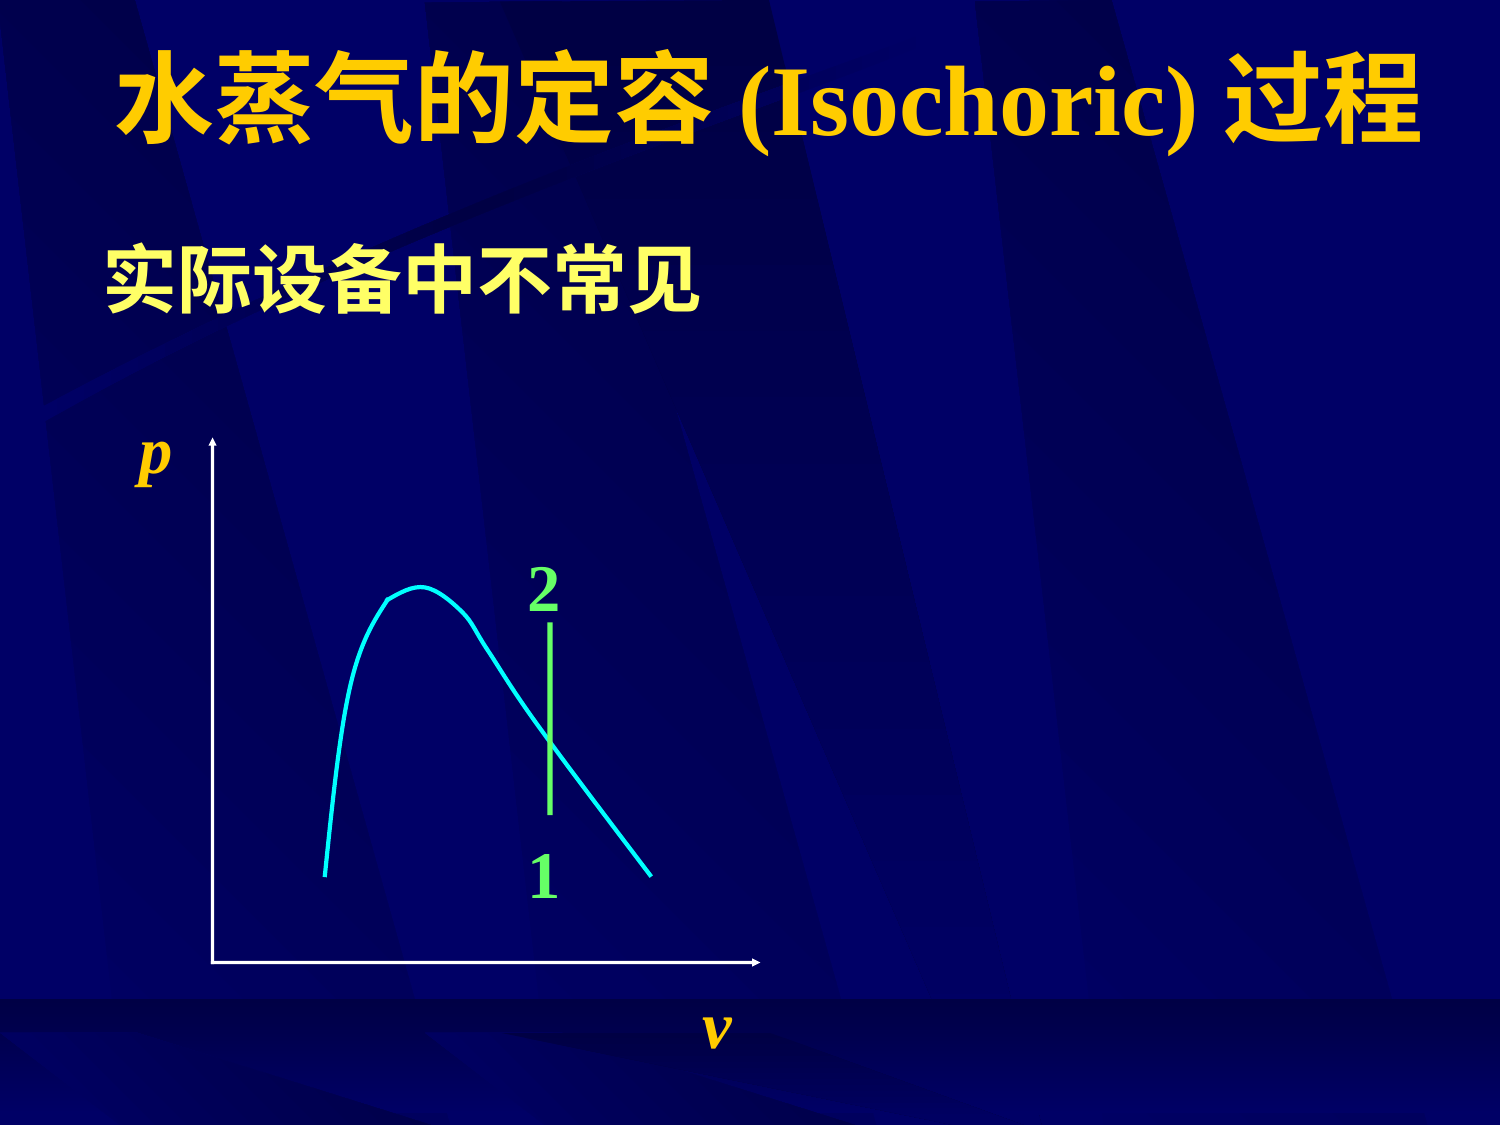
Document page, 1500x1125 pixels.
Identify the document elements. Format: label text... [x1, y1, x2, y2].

text_box [208, 437, 217, 963]
text_box p [124, 399, 200, 495]
text_box [213, 958, 761, 967]
title 水蒸气的定容(Isochoric)过程 [75, 27, 1463, 163]
text_box v [687, 974, 763, 1070]
text_box 1 [512, 824, 588, 920]
text_box [387, 587, 651, 875]
text_box 实际设备中不常见 [87, 224, 775, 330]
text_box 2 [512, 537, 588, 633]
text_box [324, 600, 388, 876]
